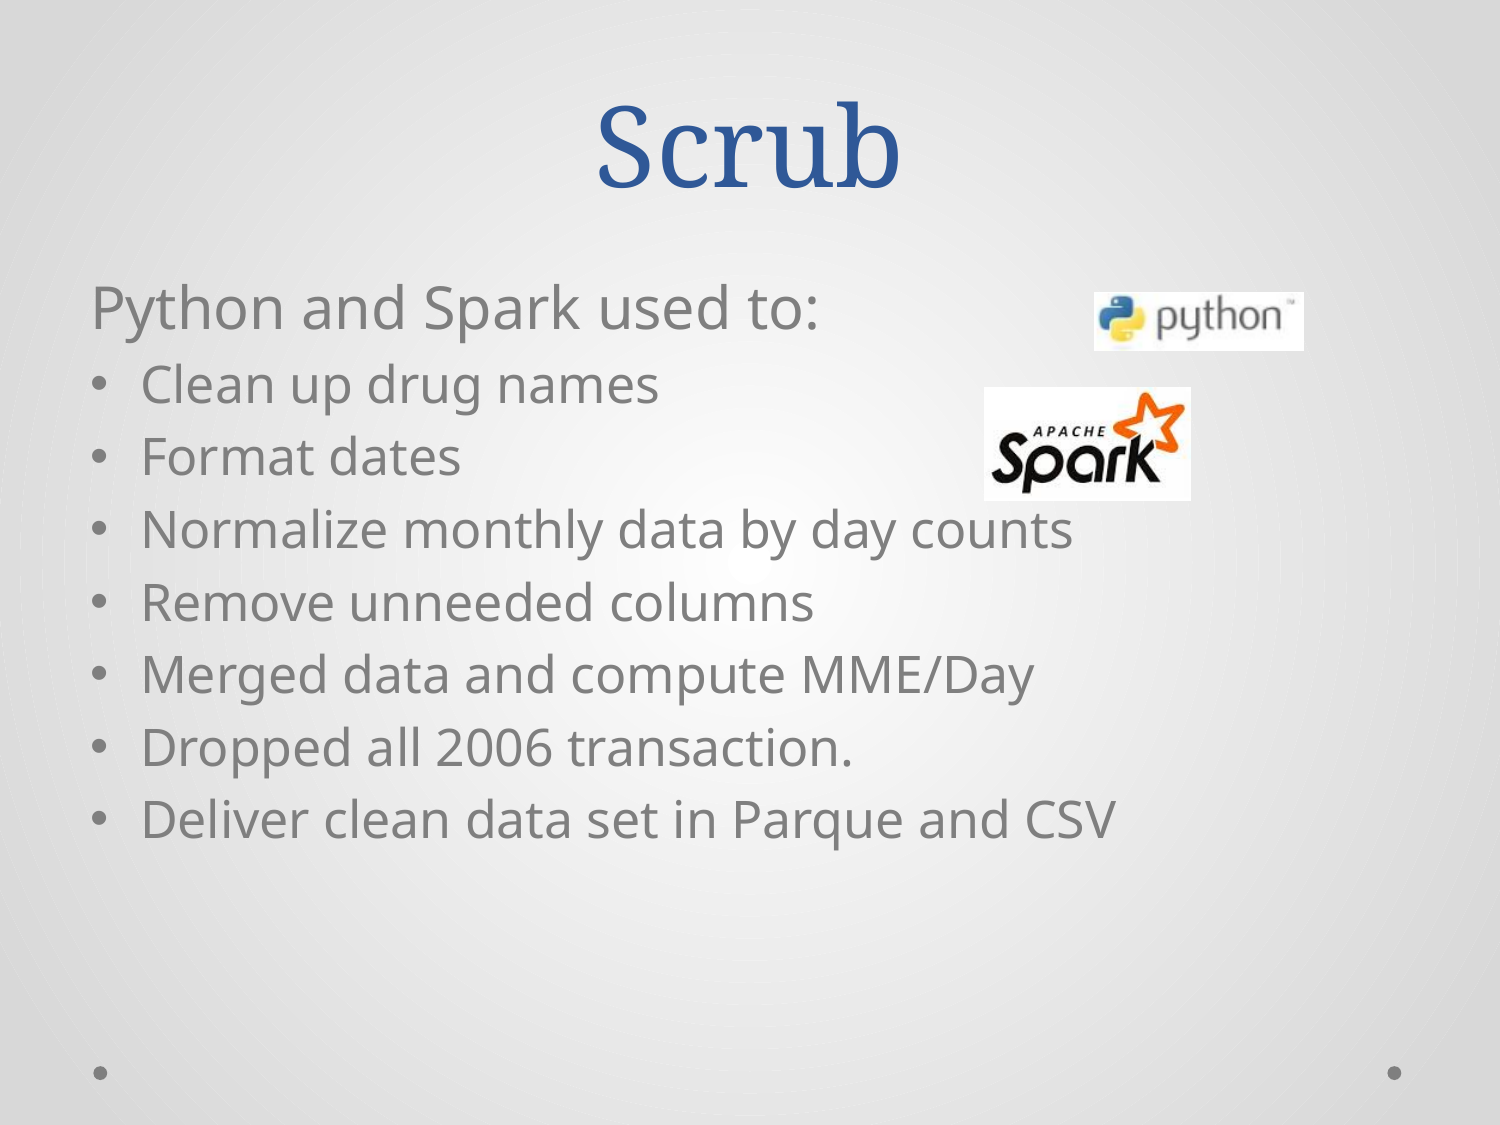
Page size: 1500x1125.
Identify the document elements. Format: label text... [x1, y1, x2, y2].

title Scrub [75, 0, 1425, 218]
list Python and Spark used to: Clean up drug names Format dates Normalize monthly data by day counts Remove unneeded columns Merged data and compute MME/Day Dropped all 2006 transaction. Deliver clean data set in Parque and CSV [75, 262, 1425, 863]
picture [1094, 292, 1305, 351]
picture [984, 386, 1191, 501]
